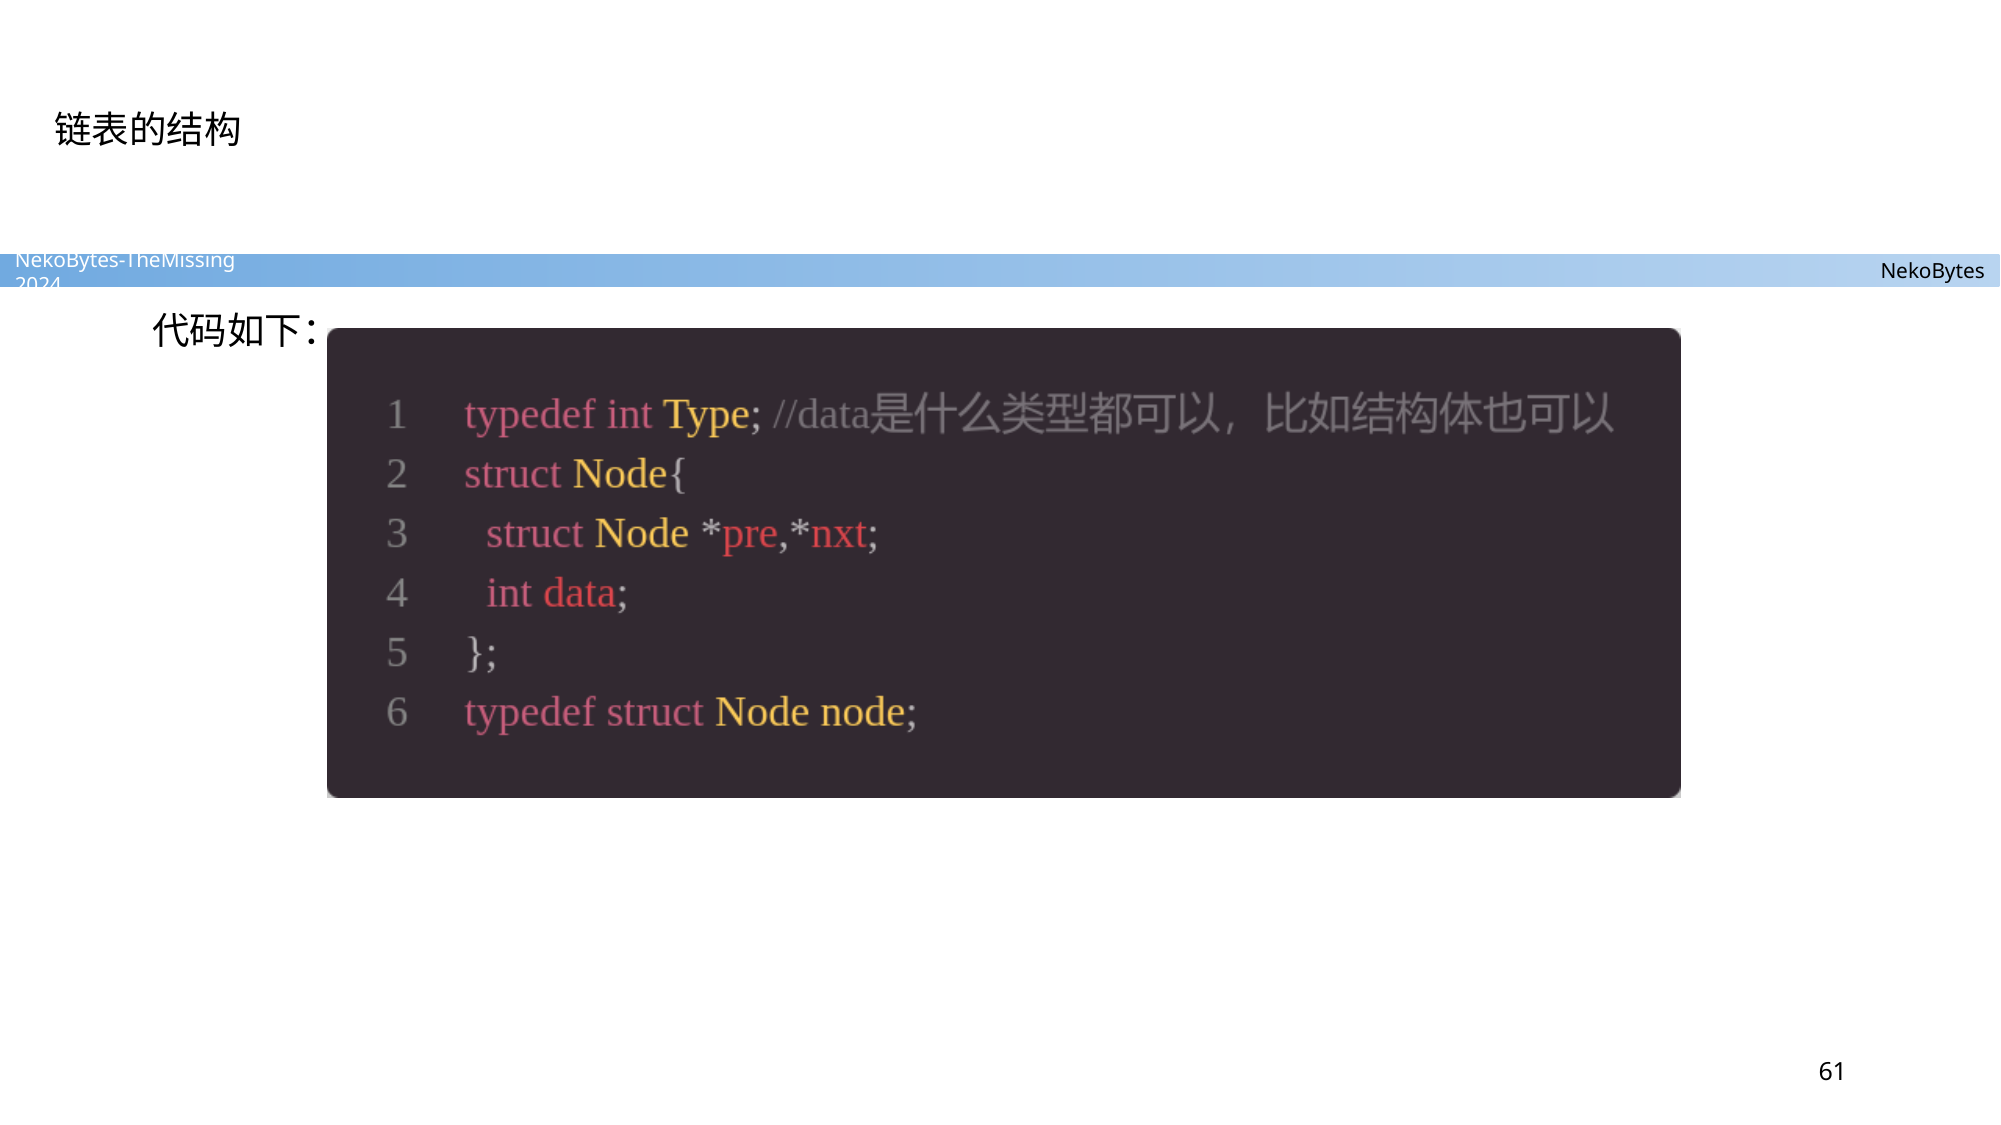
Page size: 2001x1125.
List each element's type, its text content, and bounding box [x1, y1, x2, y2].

slide_number 61 [1412, 1042, 1862, 1103]
picture [326, 328, 1681, 798]
title 链表的结构 [39, 19, 1764, 237]
list 代码如下： [137, 299, 1862, 1013]
